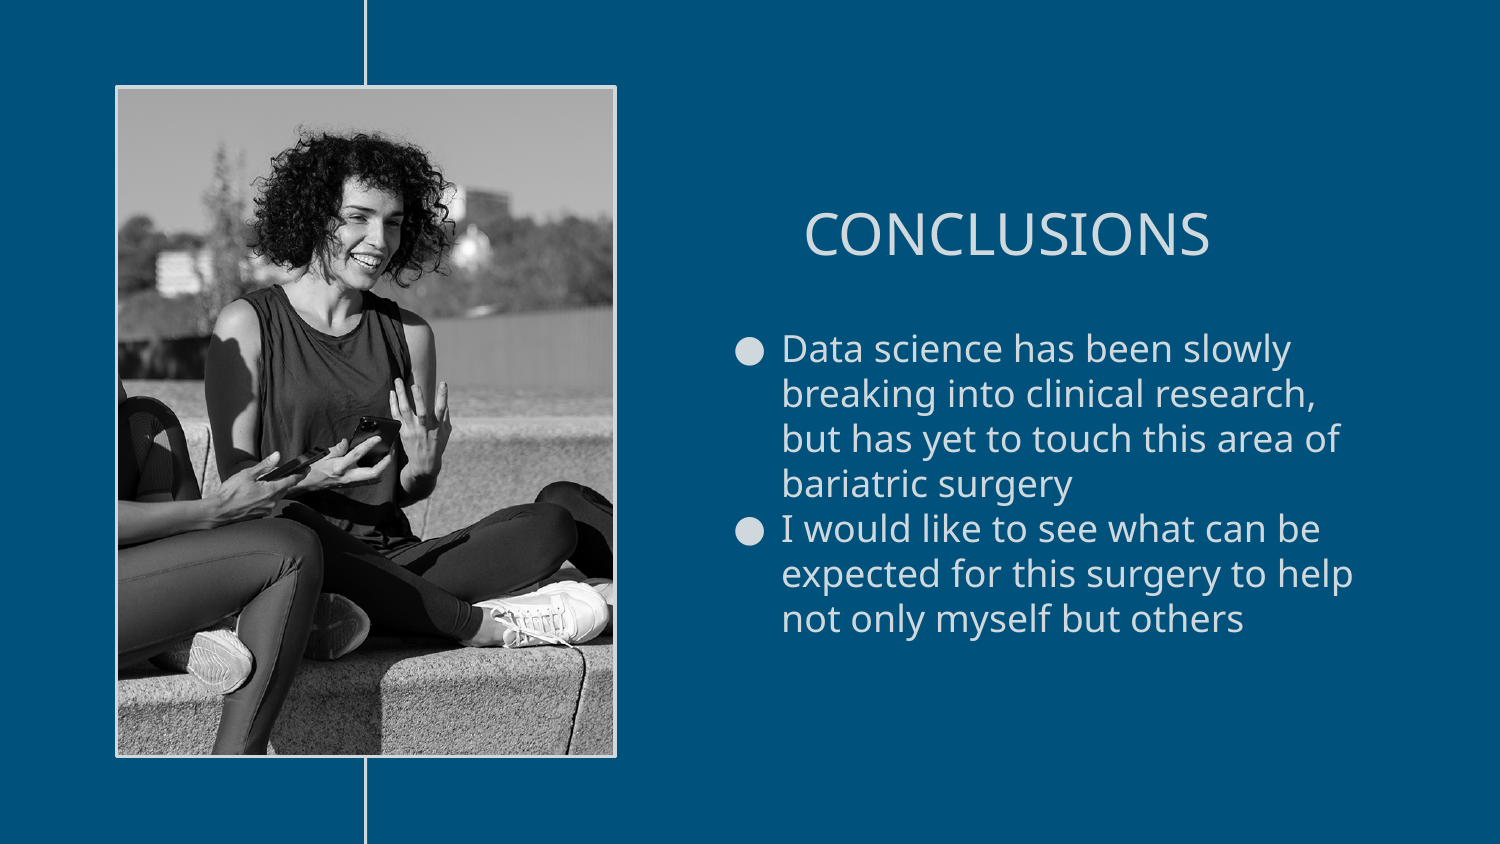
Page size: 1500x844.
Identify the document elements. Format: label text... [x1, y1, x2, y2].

picture [117, 88, 614, 756]
title CONCLUSIONS [691, 184, 1324, 279]
subtitle Data science has been slowly breaking into clinical research, but has yet to touch this area of bariatric surgery I would like to see what can be expected for this surgery to help not only myself but others [691, 304, 1383, 661]
